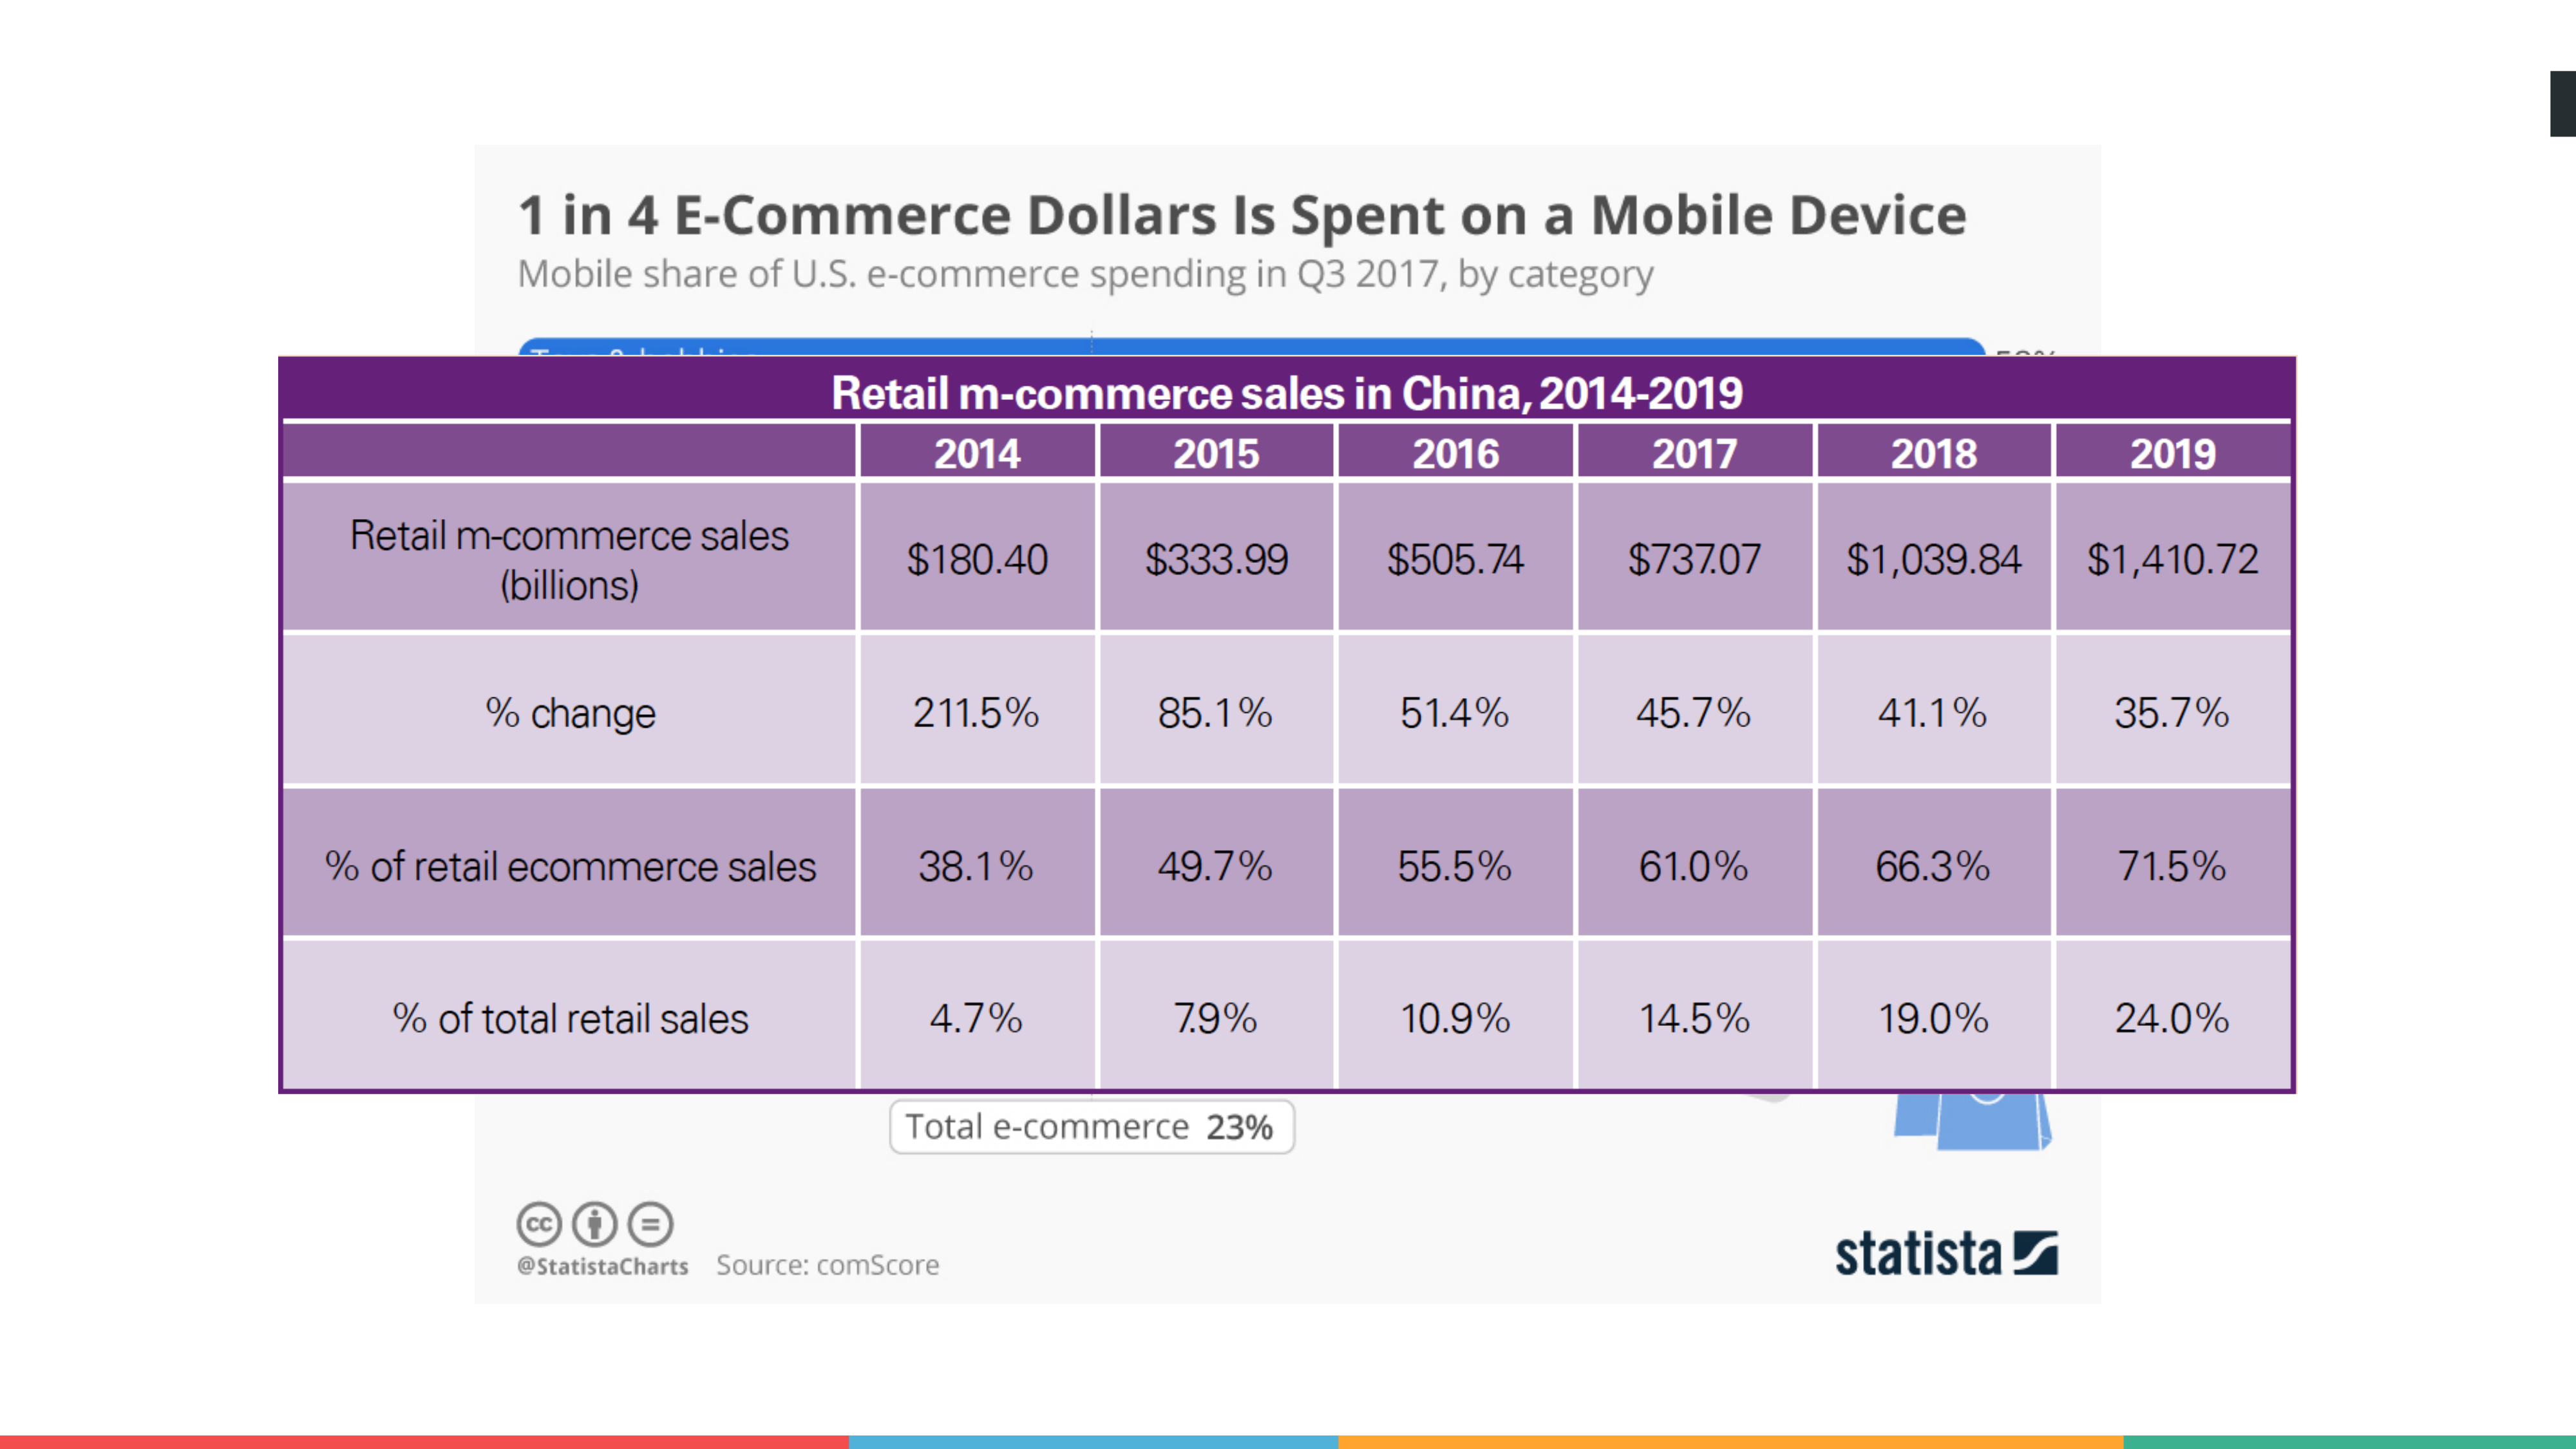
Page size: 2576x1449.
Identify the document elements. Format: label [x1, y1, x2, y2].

picture [278, 145, 2298, 1304]
